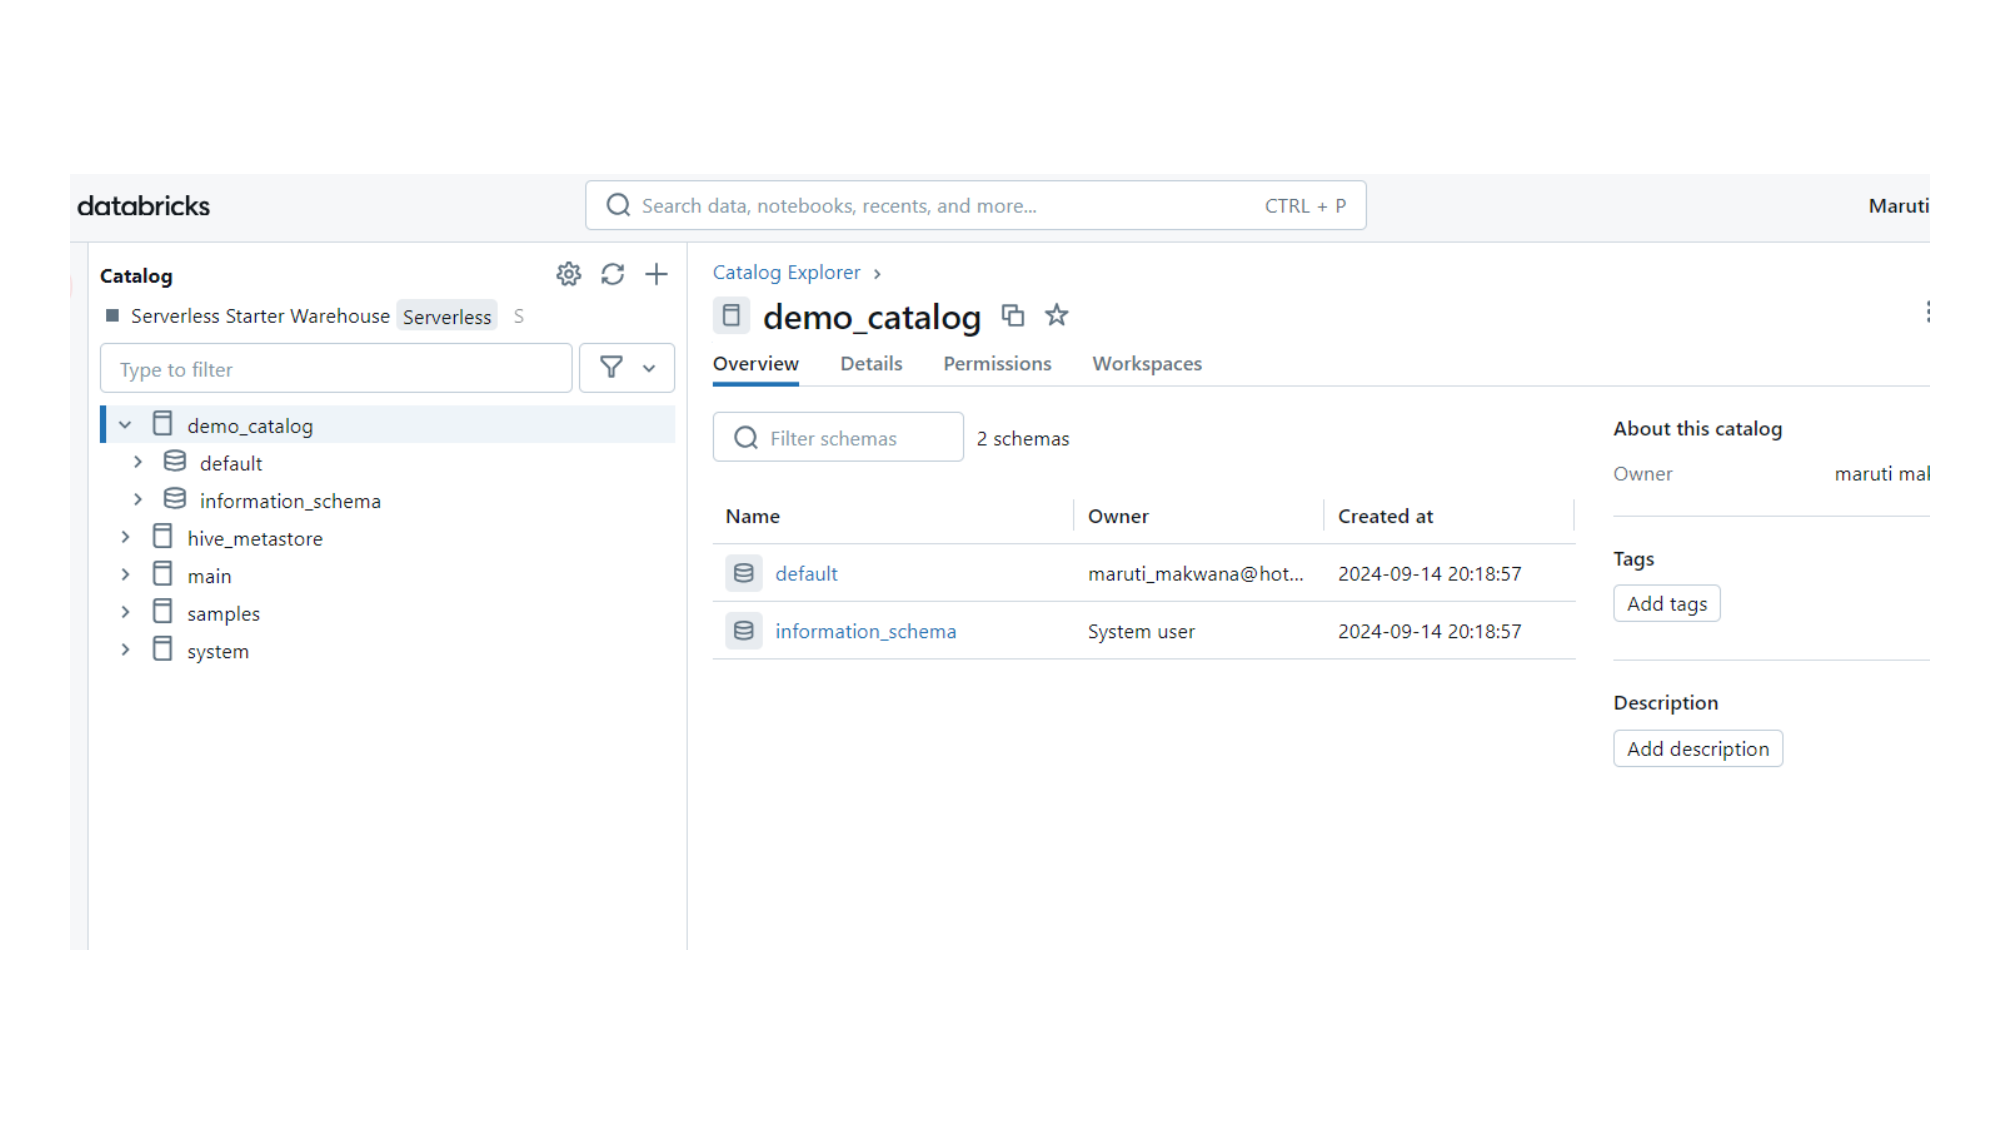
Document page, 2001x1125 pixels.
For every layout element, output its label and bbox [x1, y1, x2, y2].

picture [70, 174, 1930, 950]
